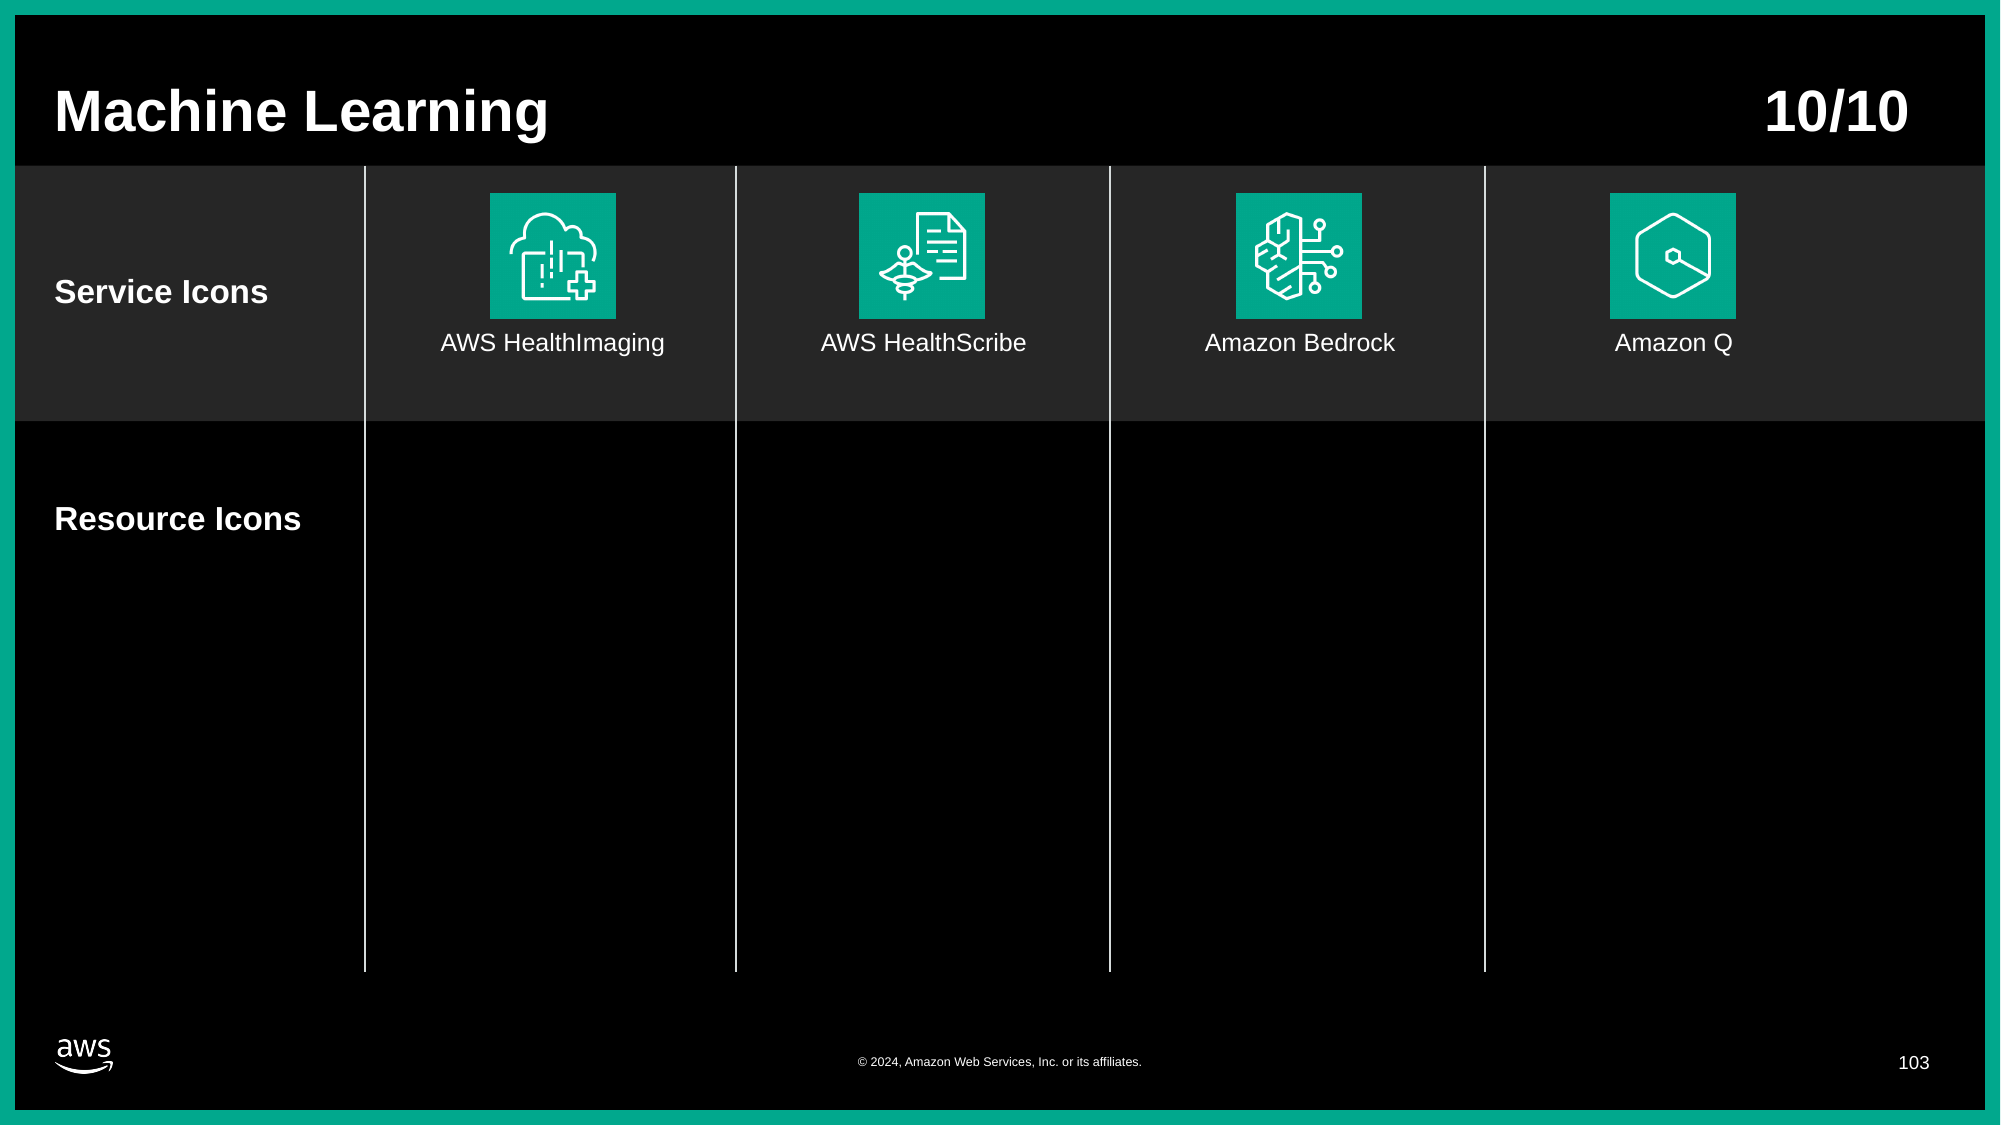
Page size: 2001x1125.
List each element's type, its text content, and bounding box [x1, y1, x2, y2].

picture [859, 193, 985, 319]
slide_number 103 [1494, 1031, 1945, 1092]
footer © 2024, Amazon Web Services, Inc. or its affiliates. [662, 1031, 1338, 1092]
picture [490, 193, 616, 319]
picture [1610, 193, 1736, 319]
title Machine Learning 10/10 [39, 59, 1945, 166]
text_box Amazon Q [1488, 319, 1860, 364]
picture [1236, 193, 1362, 319]
text_box Amazon Bedrock [1113, 319, 1484, 364]
text_box AWS HealthScribe [736, 319, 1109, 364]
picture [55, 1039, 113, 1074]
text_box AWS HealthImaging [369, 319, 735, 364]
